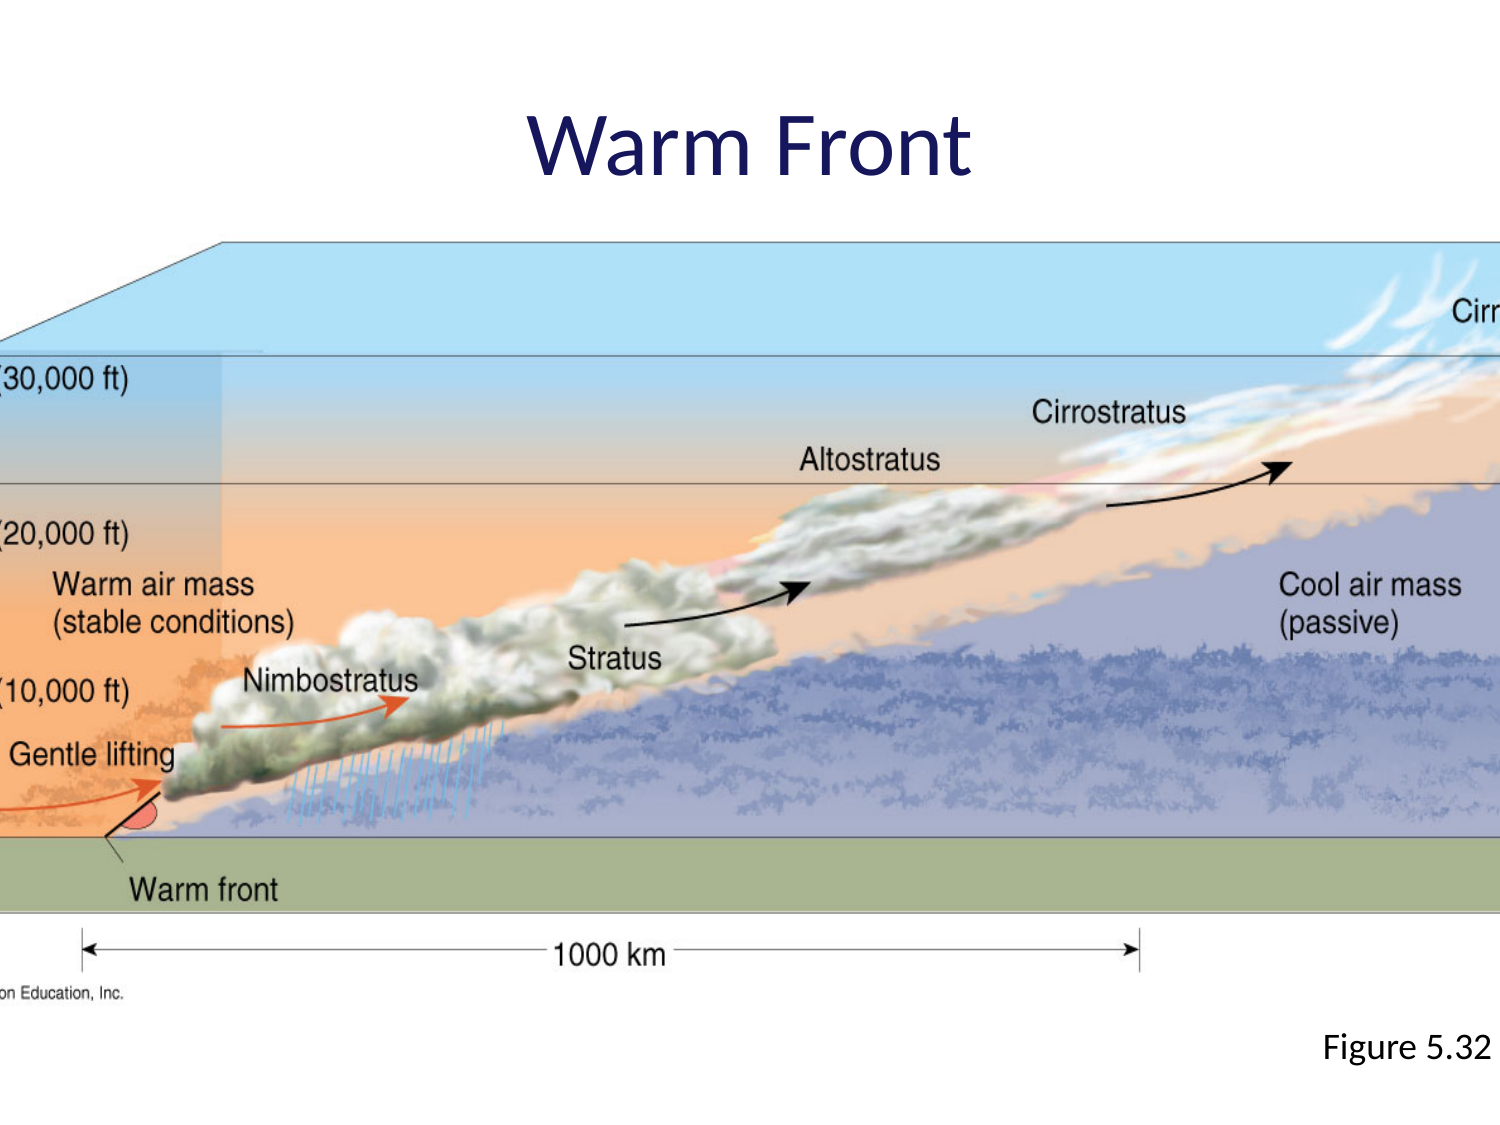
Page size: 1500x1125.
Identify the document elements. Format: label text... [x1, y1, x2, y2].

title Warm Front [75, 45, 1425, 229]
text_box Figure 5.32 [1308, 1026, 1500, 1075]
picture [0, 232, 1500, 1016]
